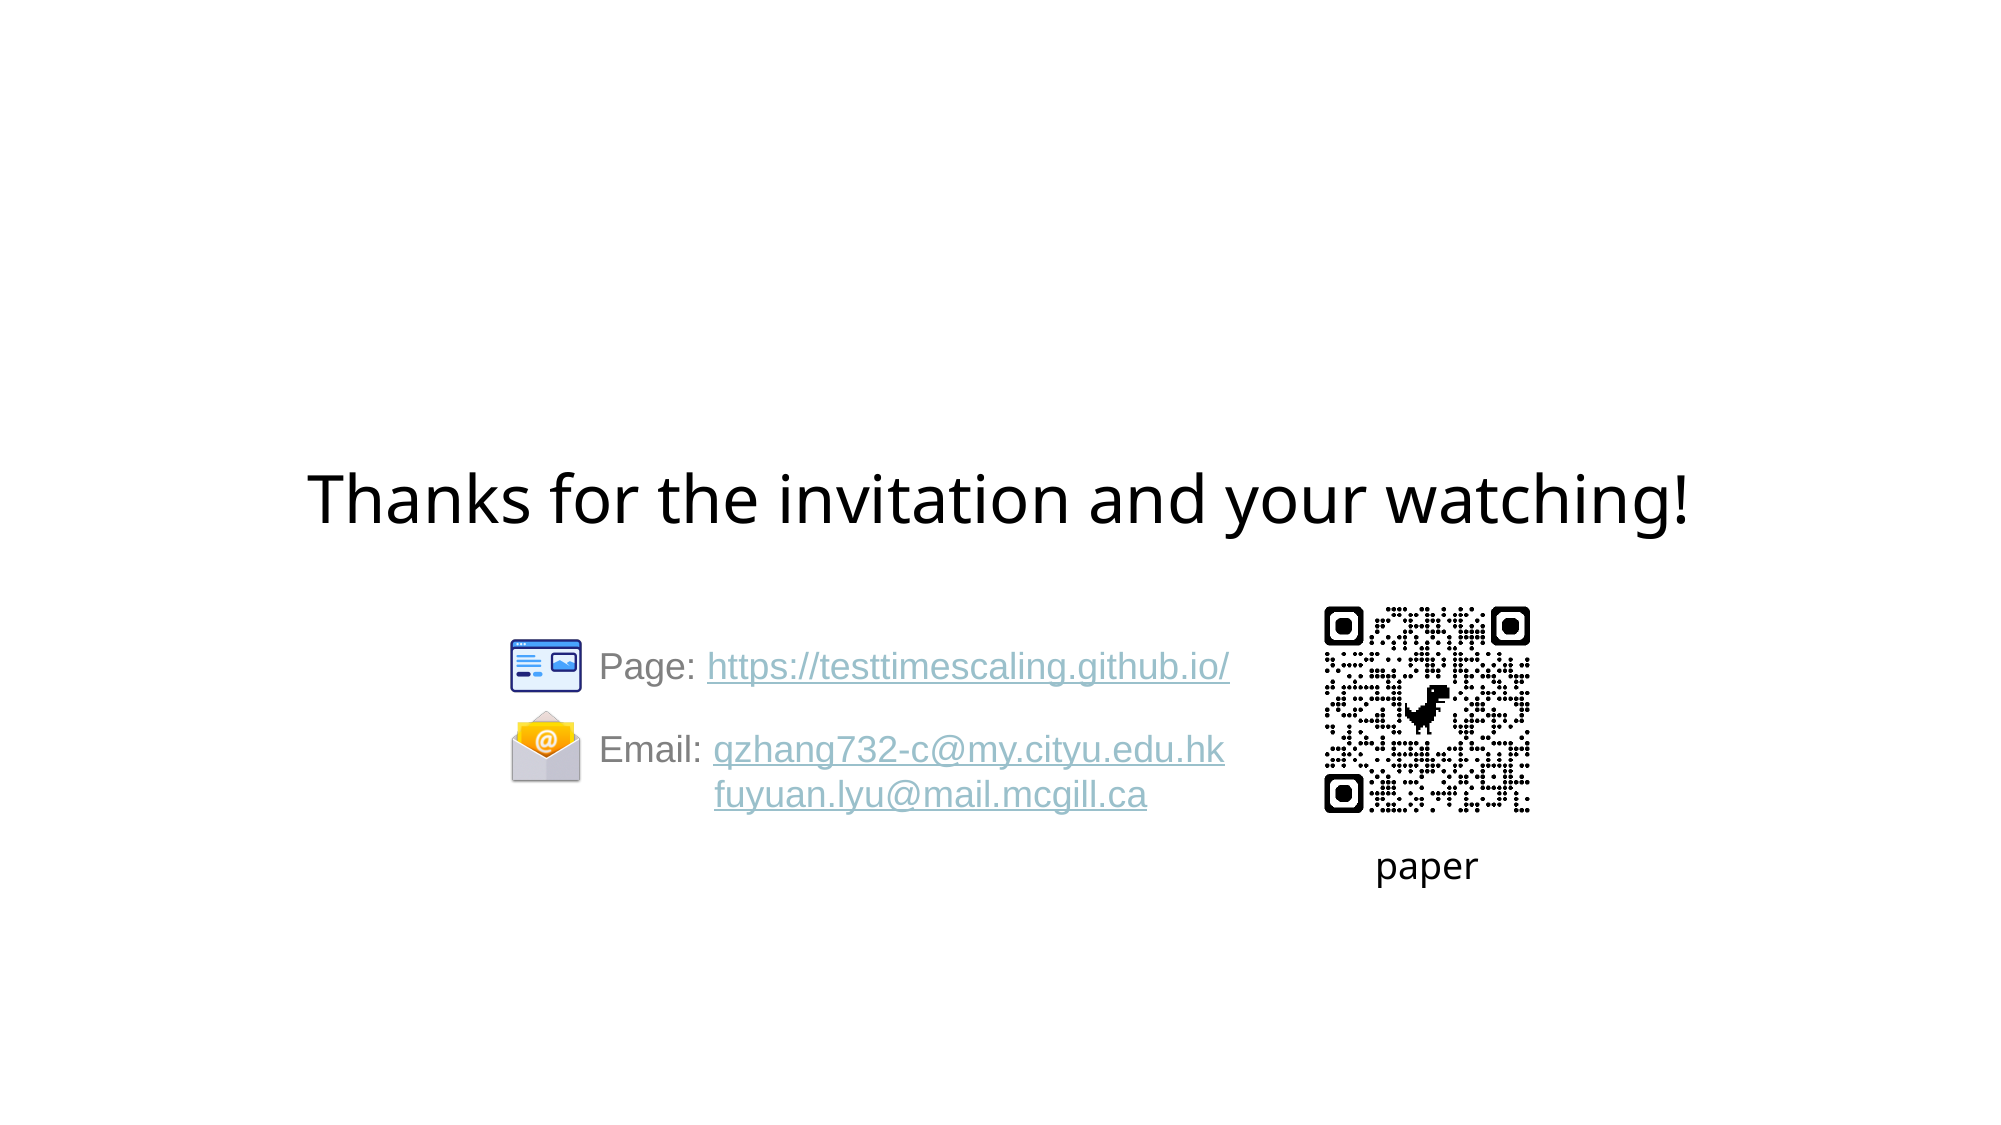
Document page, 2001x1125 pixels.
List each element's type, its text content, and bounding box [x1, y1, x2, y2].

picture [507, 707, 585, 784]
text_box paper [1360, 836, 1494, 895]
text_box Page: https://testtimescaling.github.io/ [583, 634, 1287, 717]
picture [1301, 584, 1553, 836]
text_box Thanks for the invitation and your watching! [292, 449, 1707, 545]
picture [507, 626, 585, 703]
text_box Email: qzhang732-c@my.cityu.edu.hk fuyuan.lyu@mail.mcgill.ca [583, 717, 1287, 868]
